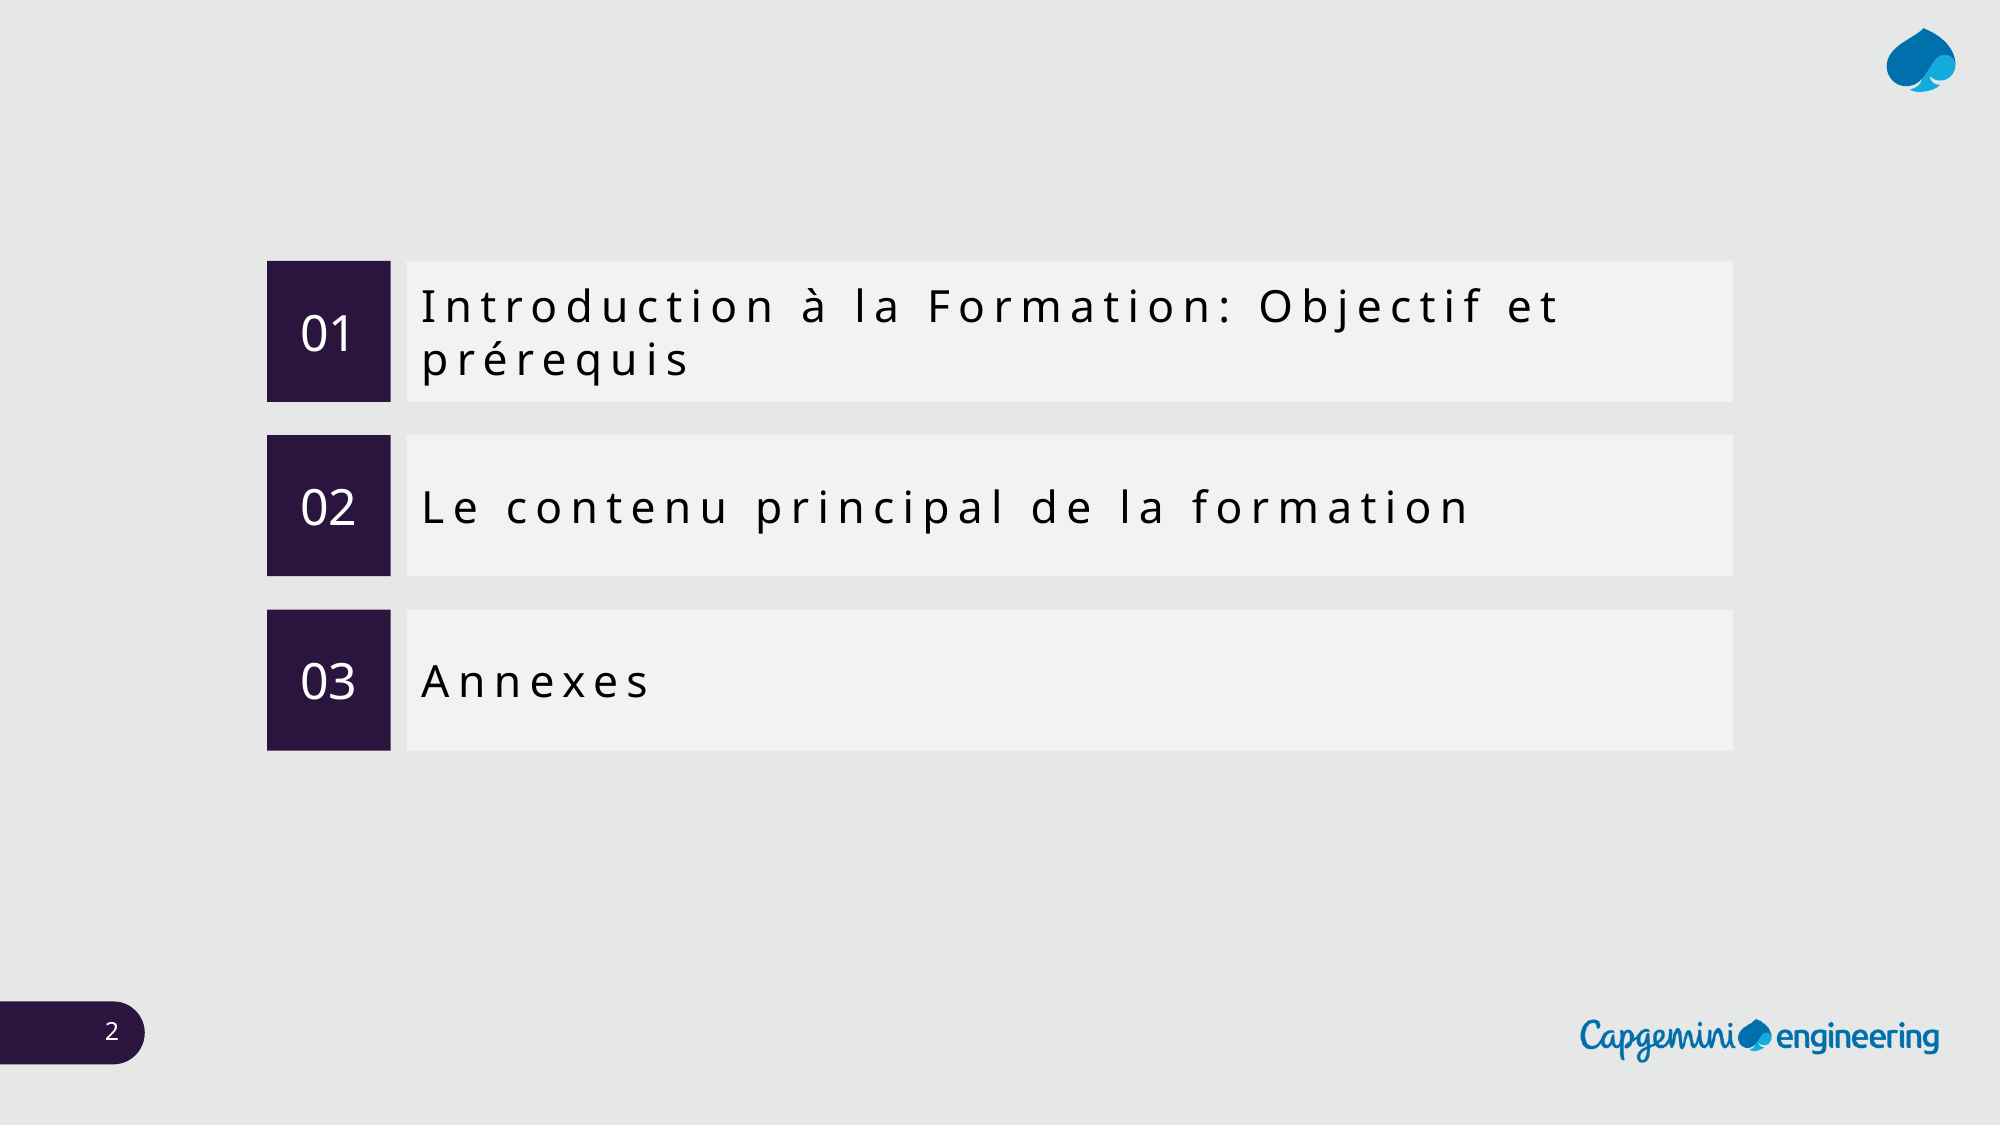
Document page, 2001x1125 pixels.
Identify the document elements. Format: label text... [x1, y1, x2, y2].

text_box 02 [266, 434, 392, 577]
text_box Le contenu principal de la formation [406, 434, 1734, 577]
text_box Introduction à la Formation: Objectif et prérequis [406, 260, 1734, 403]
picture [1576, 1014, 1942, 1065]
text_box 01 [266, 260, 392, 403]
text_box 03 [266, 608, 392, 752]
text_box Annexes [406, 608, 1734, 752]
